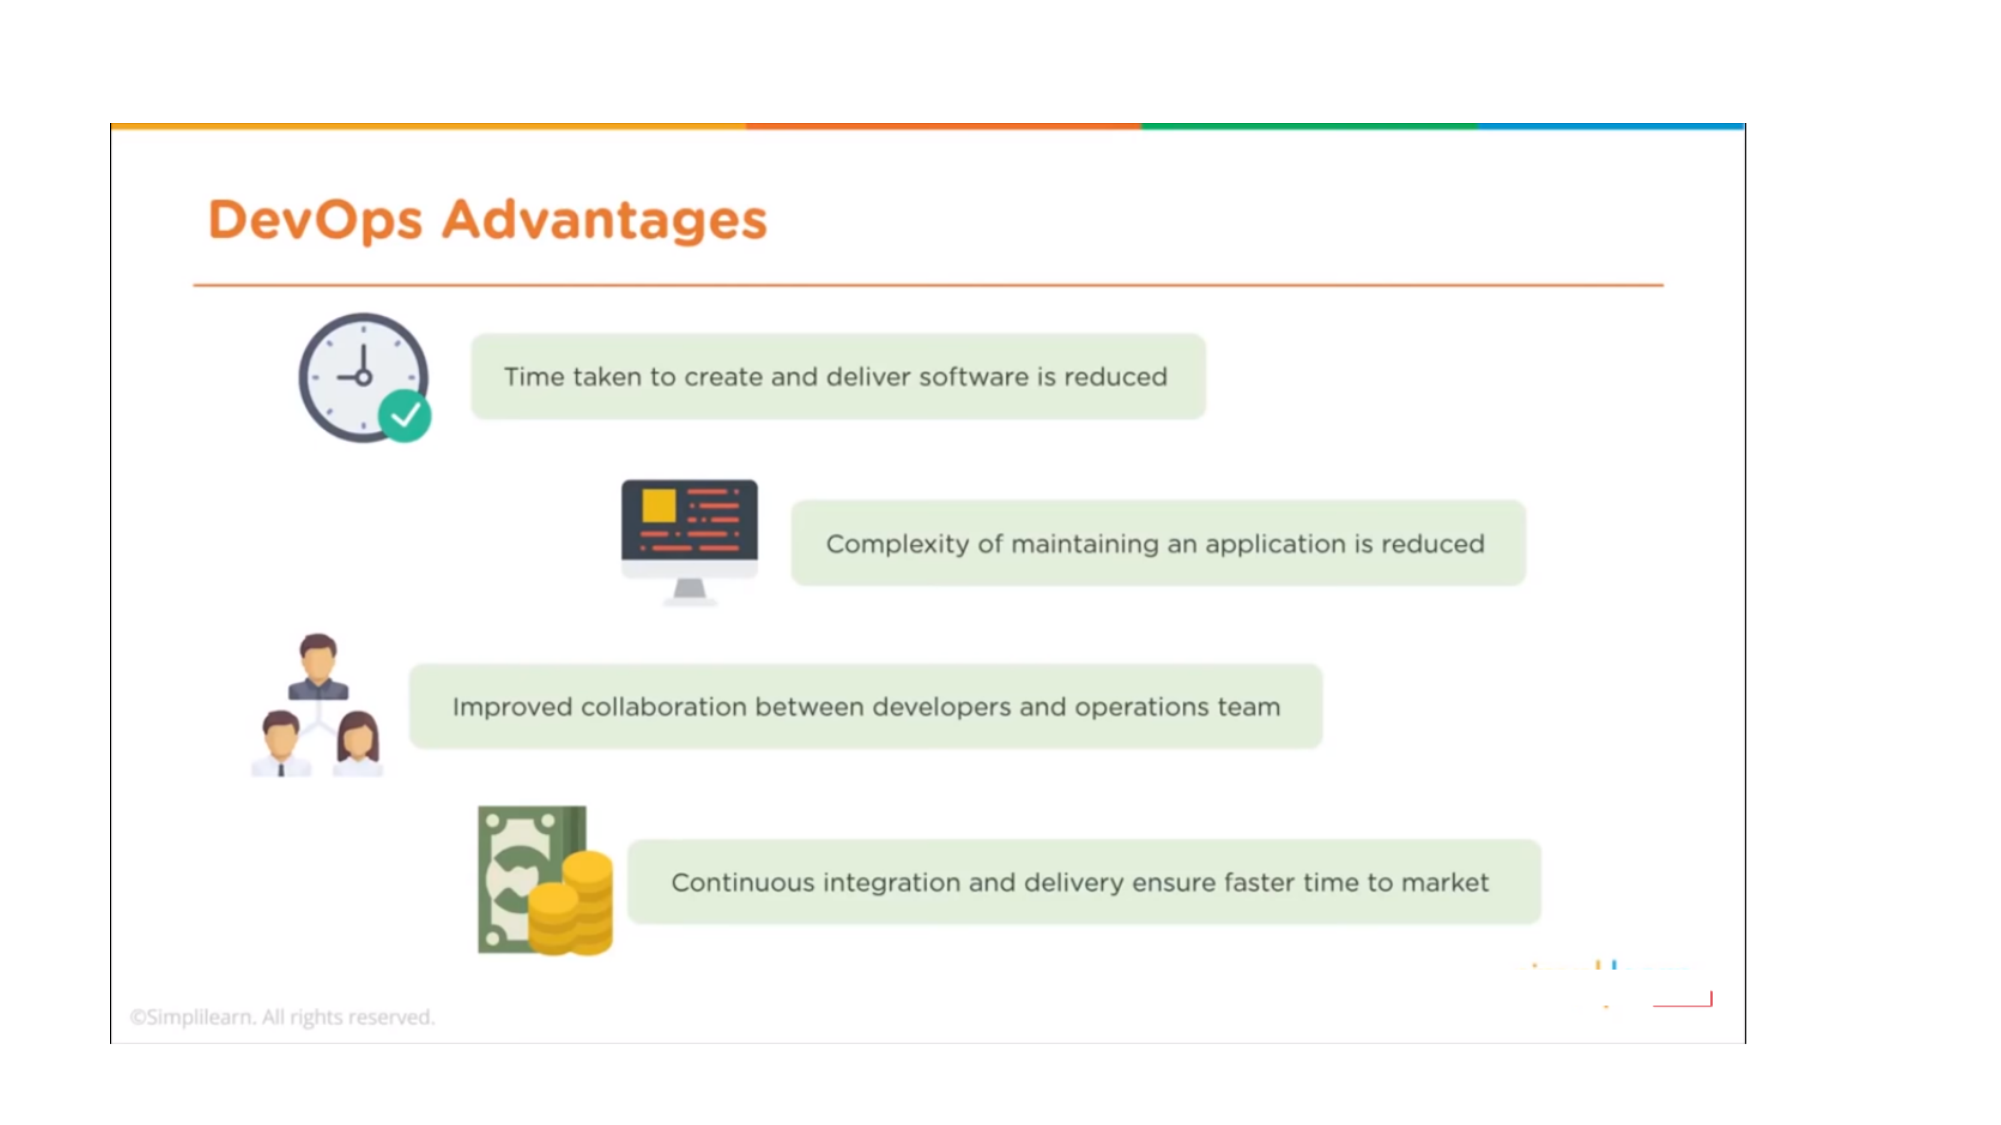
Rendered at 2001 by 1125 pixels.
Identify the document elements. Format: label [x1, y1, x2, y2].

list [110, 123, 1847, 1125]
